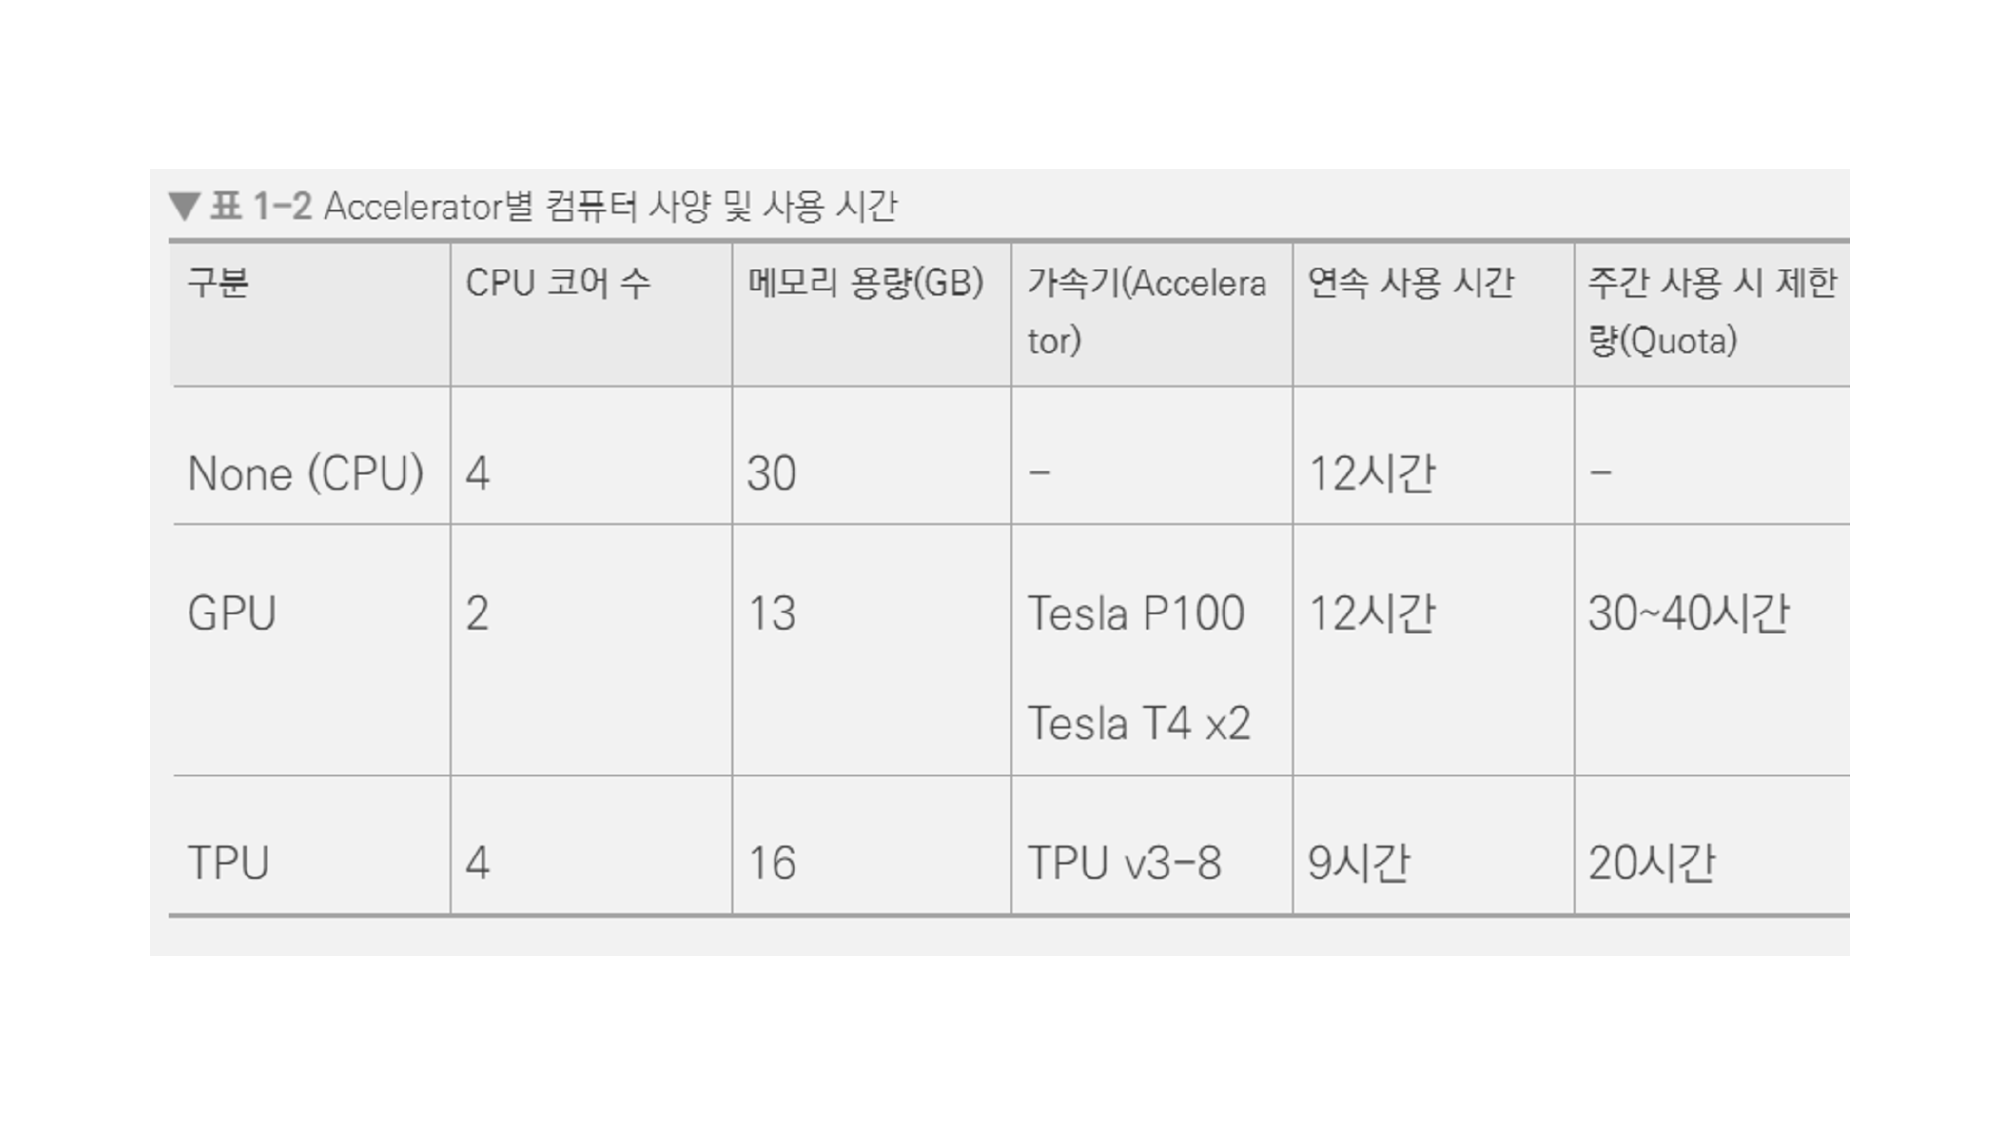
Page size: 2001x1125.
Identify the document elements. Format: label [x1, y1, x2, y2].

picture [149, 169, 1850, 956]
